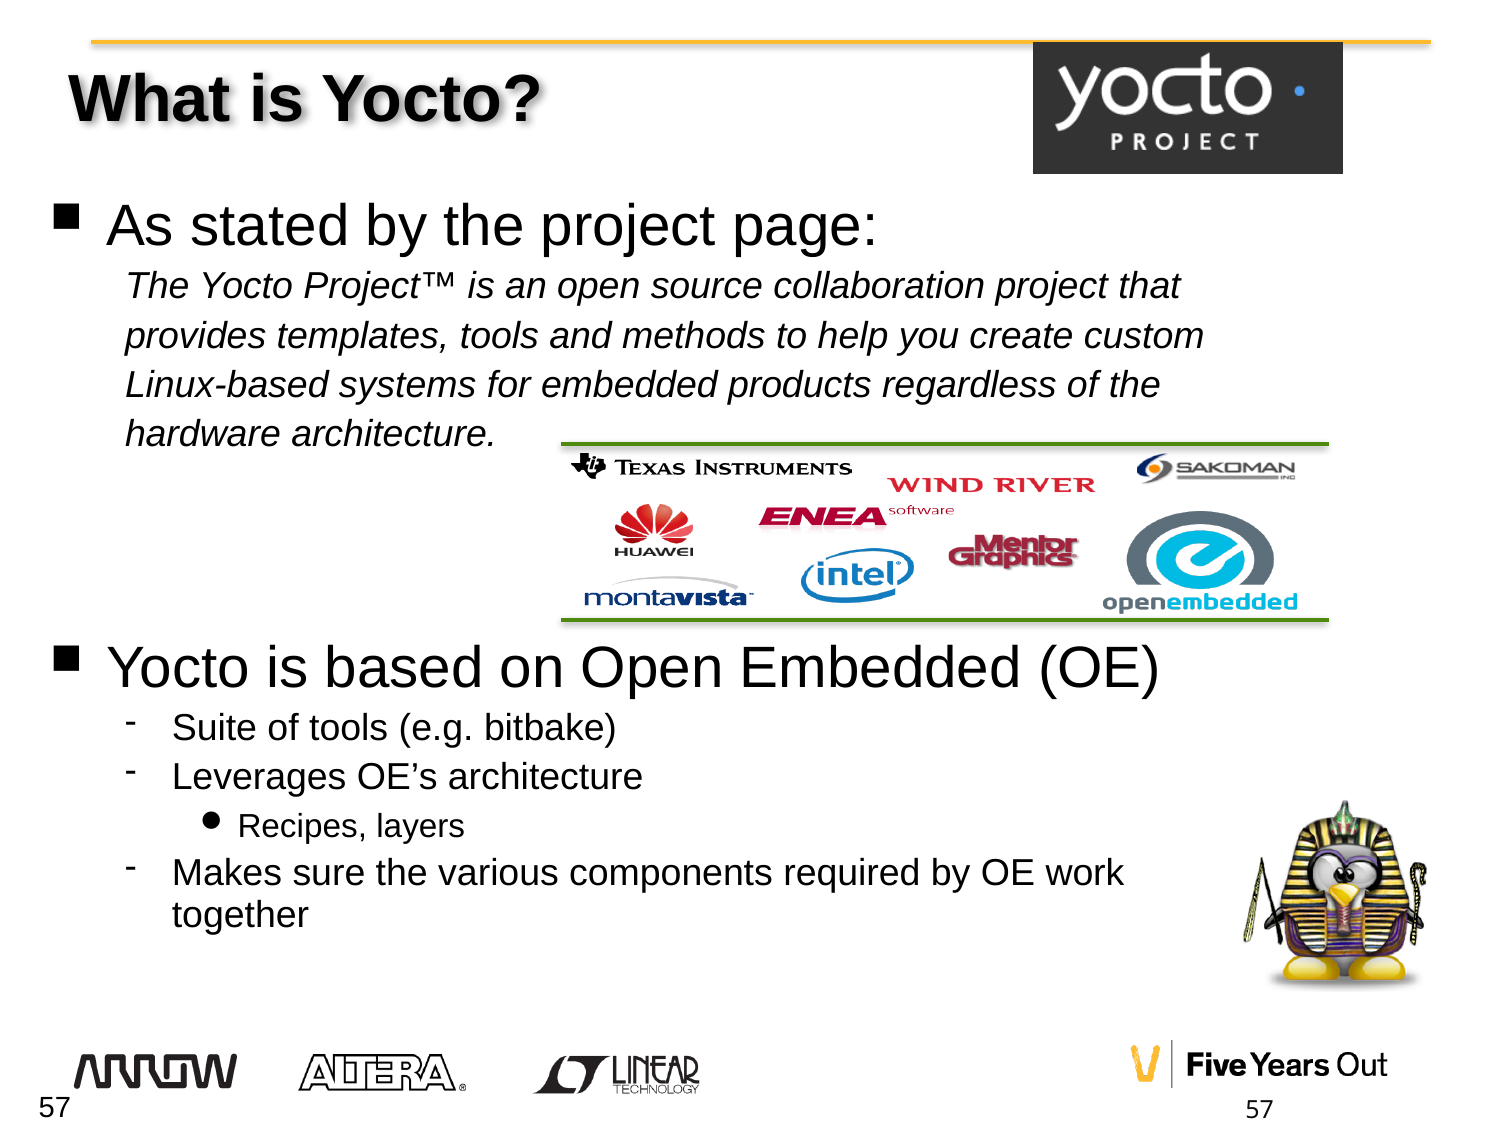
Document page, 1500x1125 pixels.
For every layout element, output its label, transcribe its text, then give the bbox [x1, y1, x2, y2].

picture [1237, 784, 1450, 997]
picture [1112, 1019, 1416, 1097]
slide_number 57 [23, 1080, 139, 1125]
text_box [560, 443, 1330, 620]
picture [60, 1026, 242, 1109]
picture [1033, 42, 1343, 175]
title What is Yocto? [52, 30, 1475, 160]
list As stated by the project page: The Yocto Project™ is an open source collaboration project that provides templates, tools and methods to help you create custom Linux-based systems for embedded products regardless of the hardware architecture. Yocto is based on Open Embedded (OE) Suite of tools (e.g. bitbake) Leverages OE’s architecture Recipes, layers Makes sure the various components required by OE work together [34, 179, 1238, 1023]
picture [528, 1051, 702, 1097]
